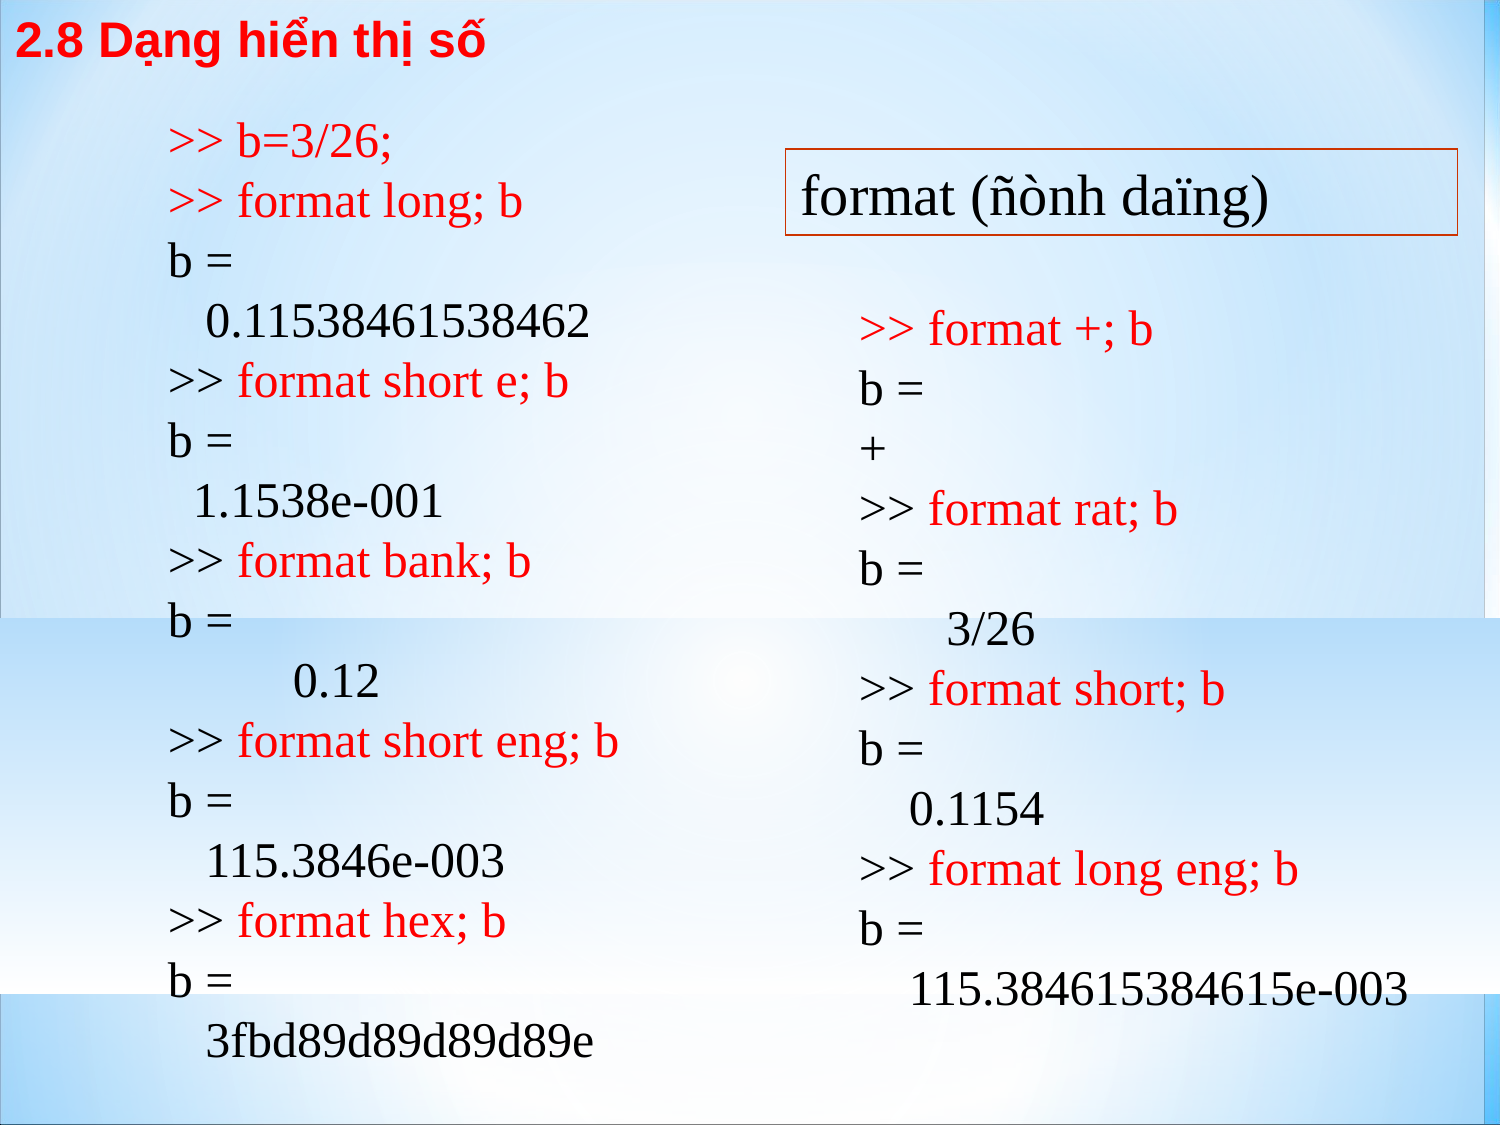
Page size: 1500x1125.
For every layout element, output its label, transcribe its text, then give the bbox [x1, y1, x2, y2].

text_box 2.8 Dạng hiển thị số [0, 0, 786, 76]
text_box >> b=3/26; >> format long; b b = 0.11538461538462 >> format short e; b b = 1.1538e-001 >> format bank; b b = 0.12 >> format short eng; b b = 115.3846e-003 >> format hex; b b = 3fbd89d89d89d89e [37, 90, 750, 1075]
text_box >> format +; b b = + >> format rat; b b = 3/26 >> format short; b b = 0.1154 >> format long eng; b b = 115.384615384615e-003 [785, 280, 1483, 1024]
picture [0, 0, 1500, 1125]
text_box format (ñònh daïng) [785, 148, 1458, 235]
